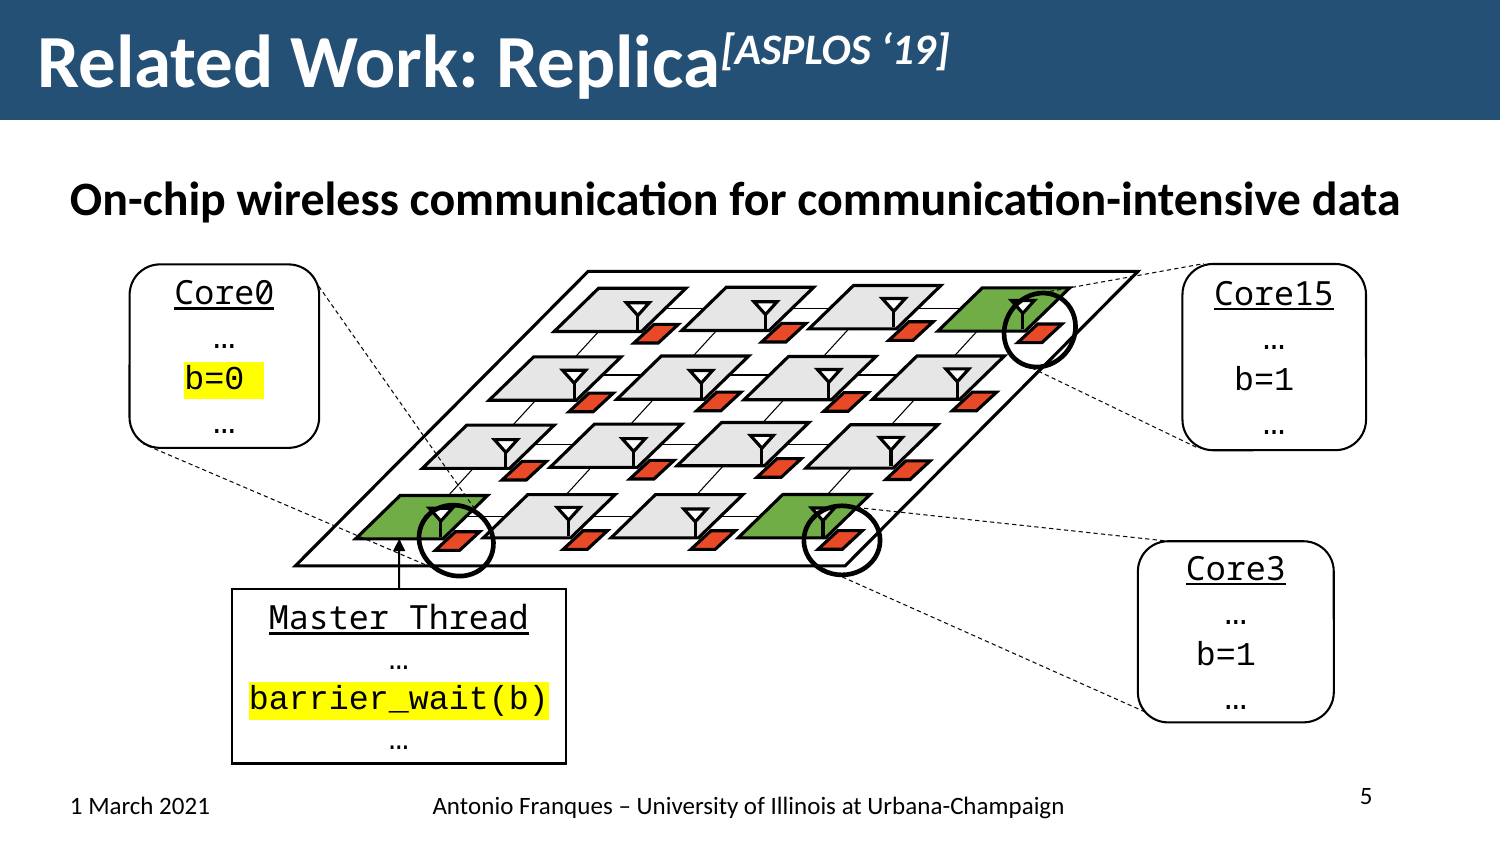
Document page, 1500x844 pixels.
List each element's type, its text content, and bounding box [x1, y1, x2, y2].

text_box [783, 538, 803, 545]
text_box Core15 … b=1 … [1193, 262, 1368, 452]
title Related Work: Replica[ASPLOS ‘19] [22, 15, 1478, 111]
text_box [839, 284, 944, 298]
text_box [540, 538, 803, 567]
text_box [659, 538, 708, 543]
footer Antonio Franques – University of Illinois at Urbana-Champaign [414, 782, 1084, 827]
text_box [560, 270, 1023, 298]
list On-chip wireless communication for communication-intensive data [55, 166, 1445, 760]
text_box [194, 257, 540, 598]
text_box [1023, 236, 1193, 473]
text_box Master Thread​ … barrier_wait(b) … [231, 588, 567, 765]
slide_number 5 [1001, 771, 1388, 817]
text_box [713, 286, 817, 298]
text_box Core0 … b=0 … [128, 263, 194, 449]
text_box [970, 286, 1023, 298]
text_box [803, 505, 1169, 723]
text_box Core3 … b=1 … [1163, 540, 1335, 724]
text_box [688, 538, 729, 551]
text_box [587, 287, 689, 298]
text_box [540, 298, 1035, 538]
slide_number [55, 782, 414, 827]
text_box [560, 538, 602, 551]
